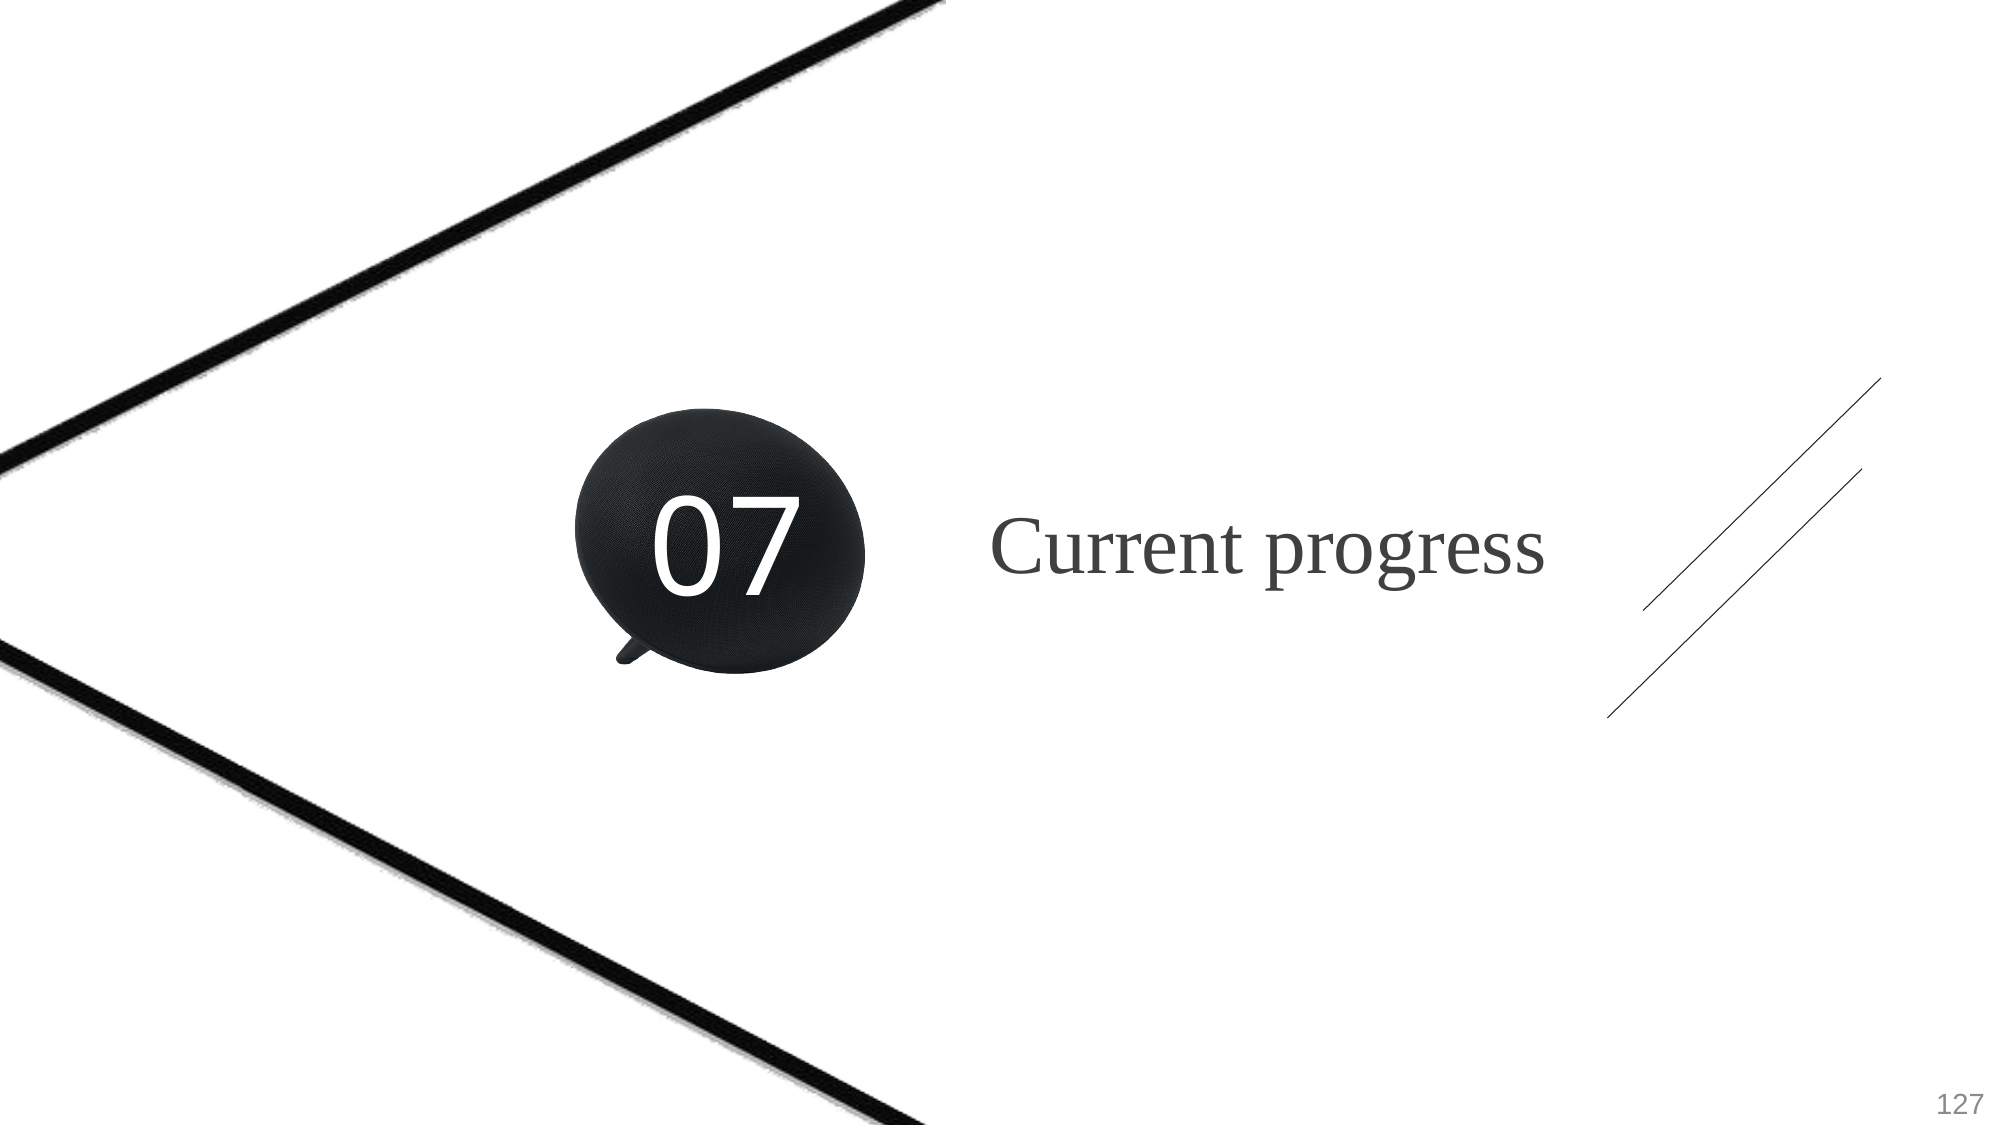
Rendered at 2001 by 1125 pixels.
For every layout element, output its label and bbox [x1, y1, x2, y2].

slide_number [1550, 1072, 2000, 1125]
picture [0, 0, 946, 1125]
text_box [946, 377, 1920, 718]
text_box [561, 393, 876, 689]
